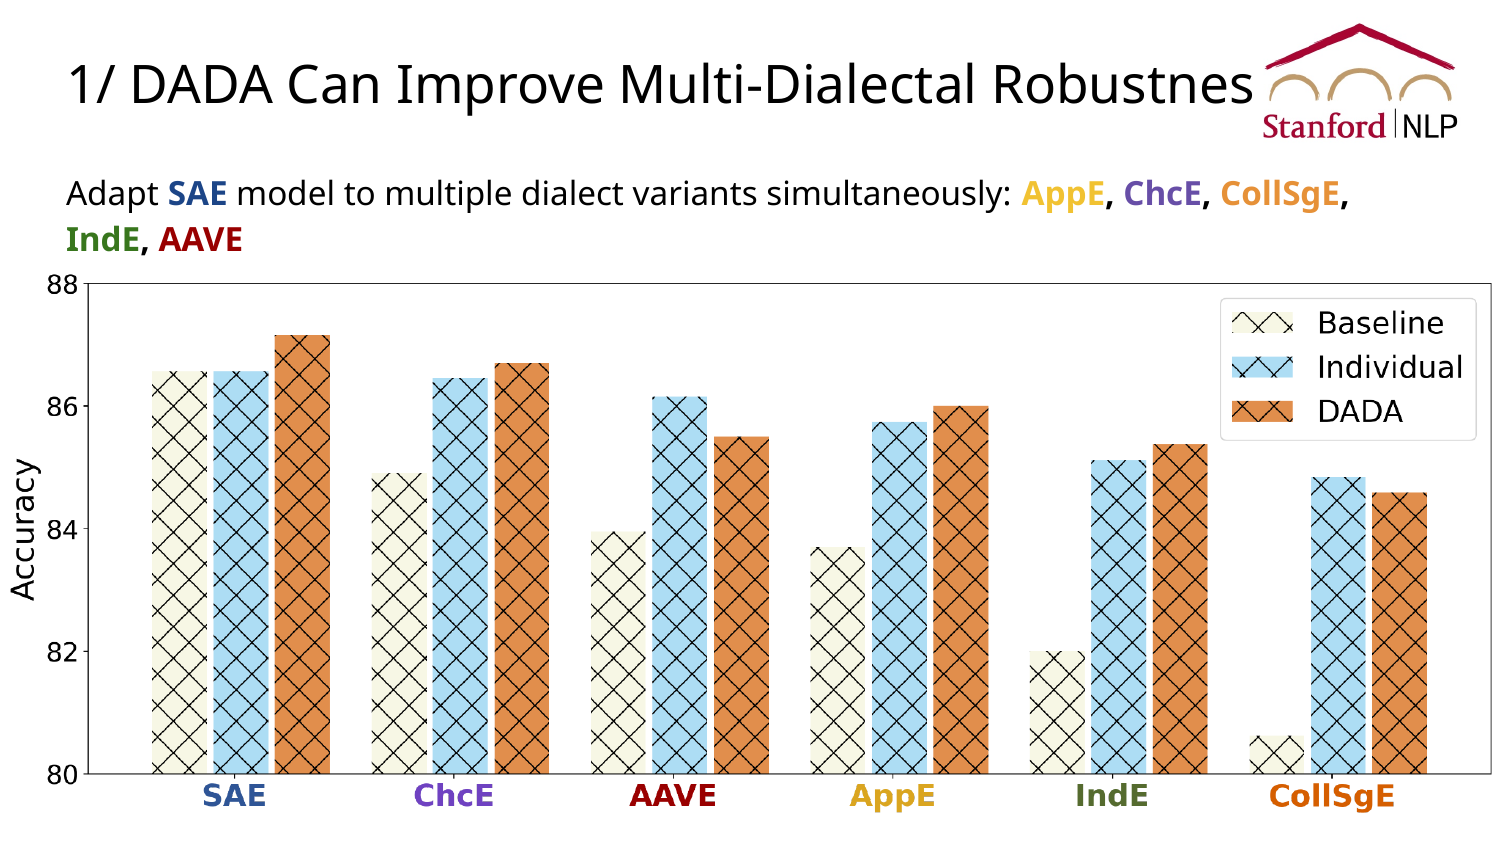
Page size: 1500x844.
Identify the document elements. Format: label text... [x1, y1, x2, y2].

picture [0, 264, 1500, 822]
title 1/ DADA Can Improve Multi-Dialectal Robustness [51, 35, 1250, 130]
picture [1255, 15, 1466, 147]
list Adapt SAE model to multiple dialect variants simultaneously: AppE, ChcE, CollSgE, IndE, AAVE [51, 151, 1449, 262]
